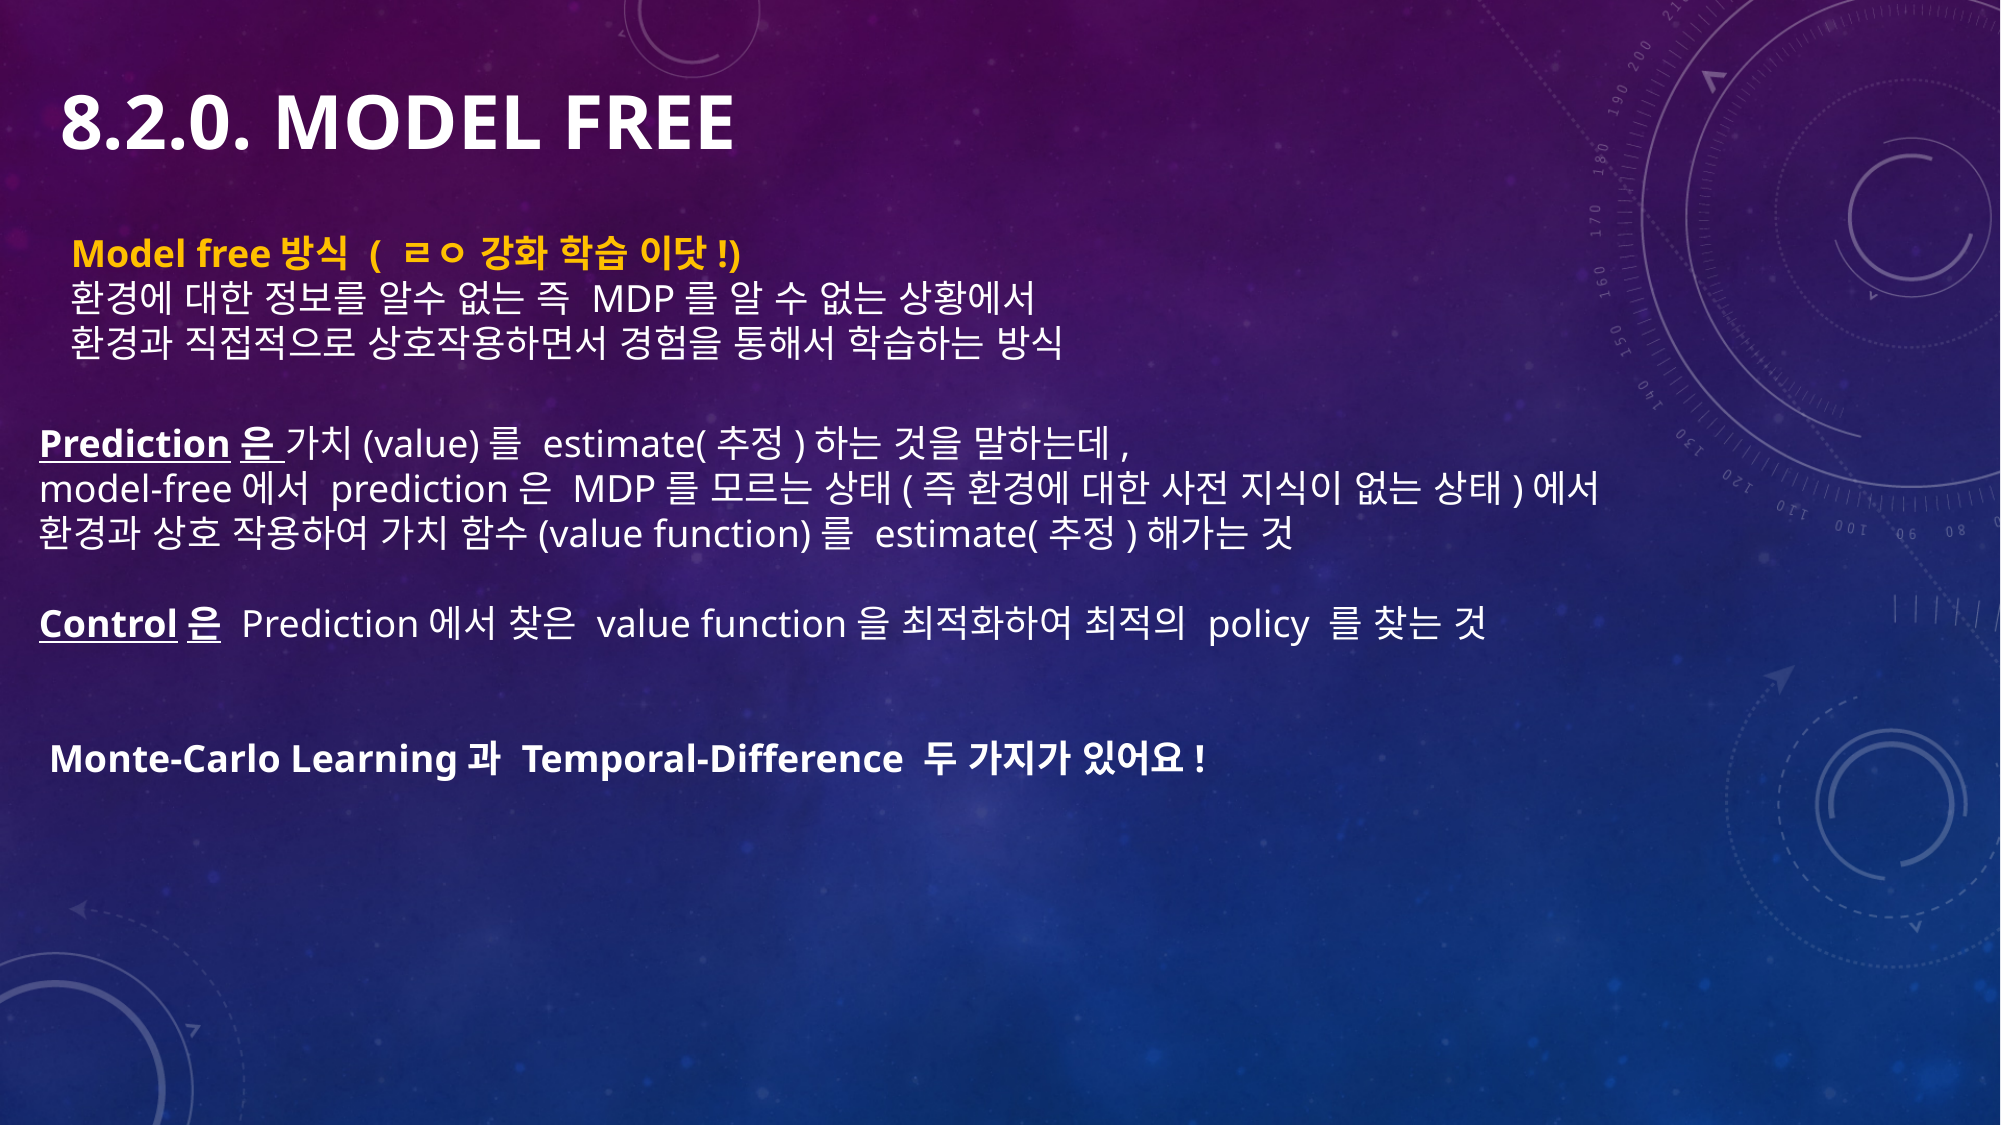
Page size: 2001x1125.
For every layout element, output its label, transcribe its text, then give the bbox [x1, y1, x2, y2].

text_box Prediction은 가치(value)를 estimate(추정)하는 것을 말하는데, model-free에서 prediction은 MDP를 모르는 상태(즉 환경에 대한 사전 지식이 없는 상태)에서 환경과 상호 작용하여 가치 함수(value function)를 estimate(추정)해가는 것 Control은 Prediction에서 찾은 value function을 최적화하여 최적의 policy 를 찾는 것 Monte-Carlo Learning과 Temporal-Difference 두 가지가 있어요! [24, 412, 1627, 833]
text_box Model free방식 ( ㄹㅇ 강화 학습 이닷!) 환경에 대한 정보를 알수 없는 즉 MDP를 알 수 없는 상황에서 환경과 직접적으로 상호작용하면서 경험을 통해서 학습하는 방식 [56, 222, 1081, 373]
picture [0, 0, 2001, 1125]
text_box 8.2.0. MODEL FREE [45, 0, 1707, 239]
